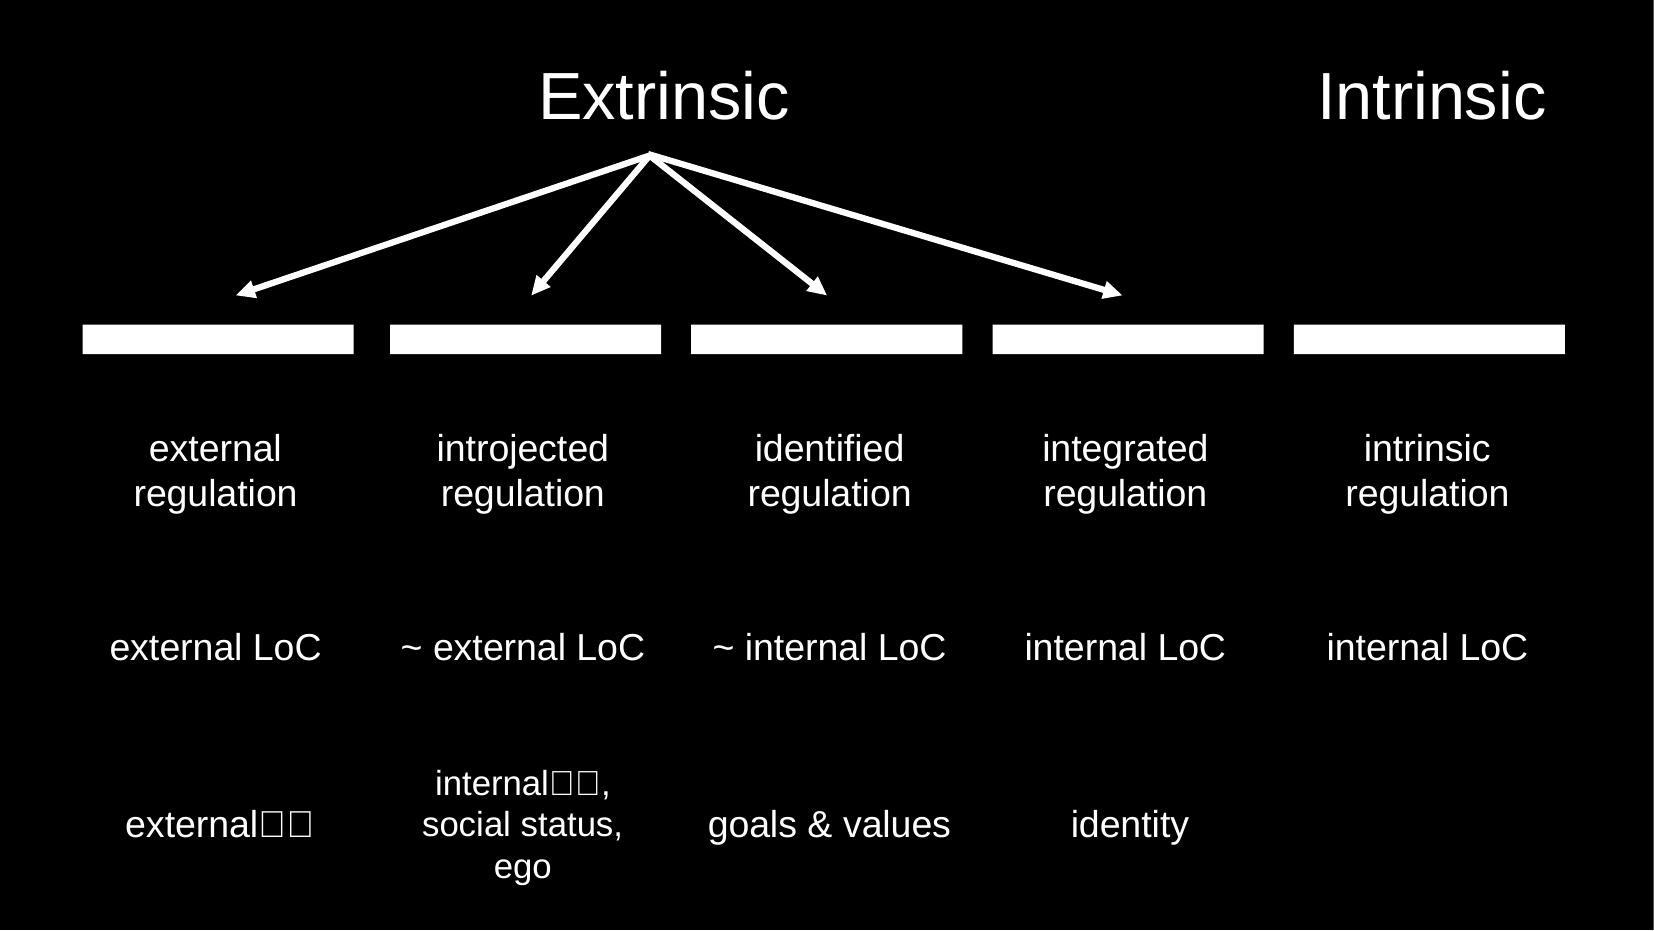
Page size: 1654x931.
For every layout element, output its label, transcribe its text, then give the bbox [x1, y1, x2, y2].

list internal LoC [1294, 582, 1561, 709]
text_box [82, 324, 354, 355]
text_box [1293, 324, 1565, 355]
list identity [997, 759, 1263, 886]
list external🥕🏒 [87, 759, 353, 886]
list Intrinsic [1299, 29, 1565, 156]
text_box [236, 155, 649, 298]
list Extrinsic [531, 29, 798, 156]
list external regulation [82, 405, 349, 532]
text_box [648, 153, 1123, 298]
text_box [992, 324, 1264, 355]
list integrated regulation [992, 405, 1259, 532]
list introjected regulation [390, 405, 656, 532]
list ~ internal LoC [696, 582, 963, 709]
list goals & values [696, 759, 963, 886]
text_box [531, 156, 650, 296]
text_box [691, 324, 963, 355]
list intrinsic regulation [1294, 405, 1561, 532]
list internal🥕🏒, social status, ego [390, 759, 656, 886]
list external LoC [82, 582, 349, 709]
text_box [390, 324, 662, 355]
list identified regulation [696, 405, 963, 532]
text_box [649, 155, 827, 296]
list ~ external LoC [390, 582, 656, 709]
list internal LoC [992, 582, 1259, 709]
